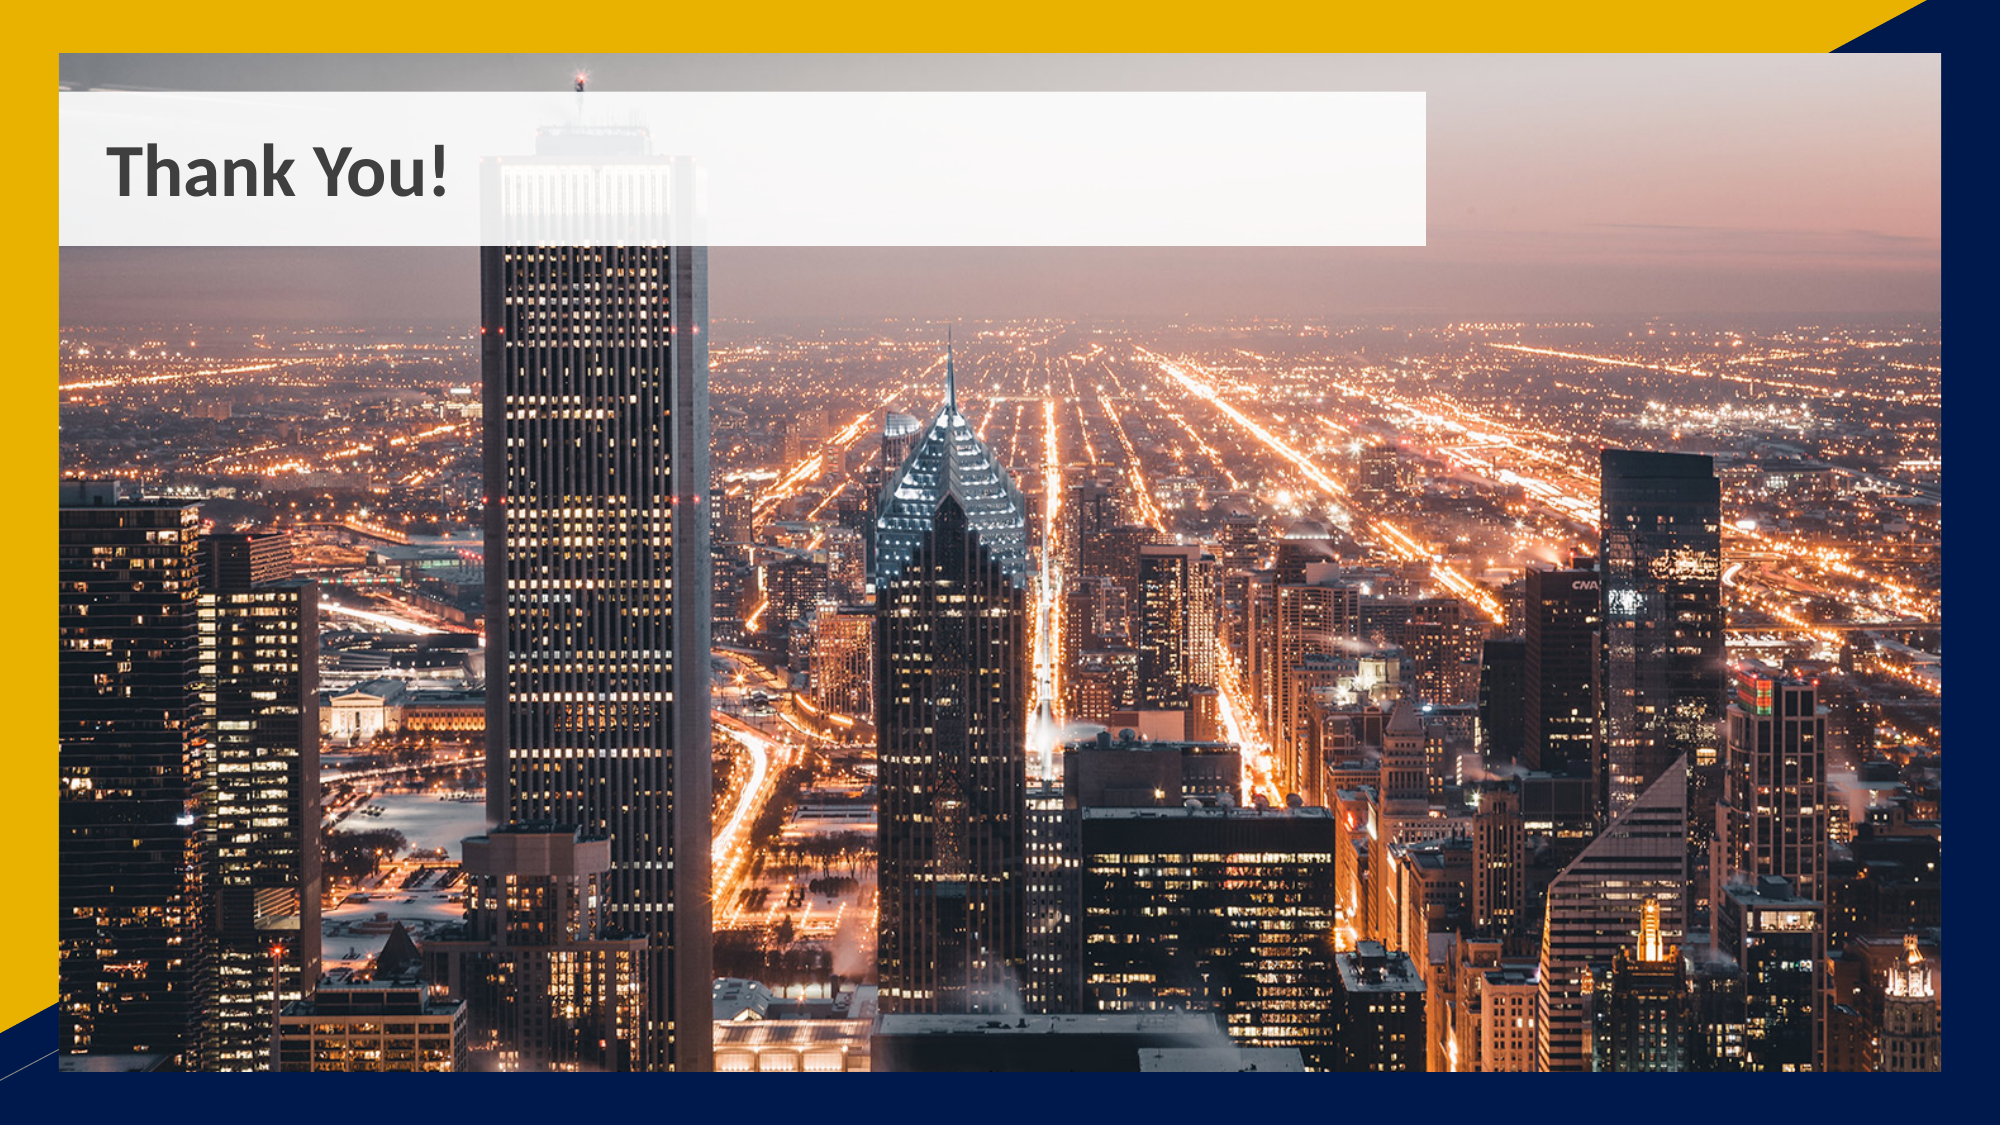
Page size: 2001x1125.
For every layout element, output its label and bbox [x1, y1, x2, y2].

picture [58, 53, 1942, 1072]
